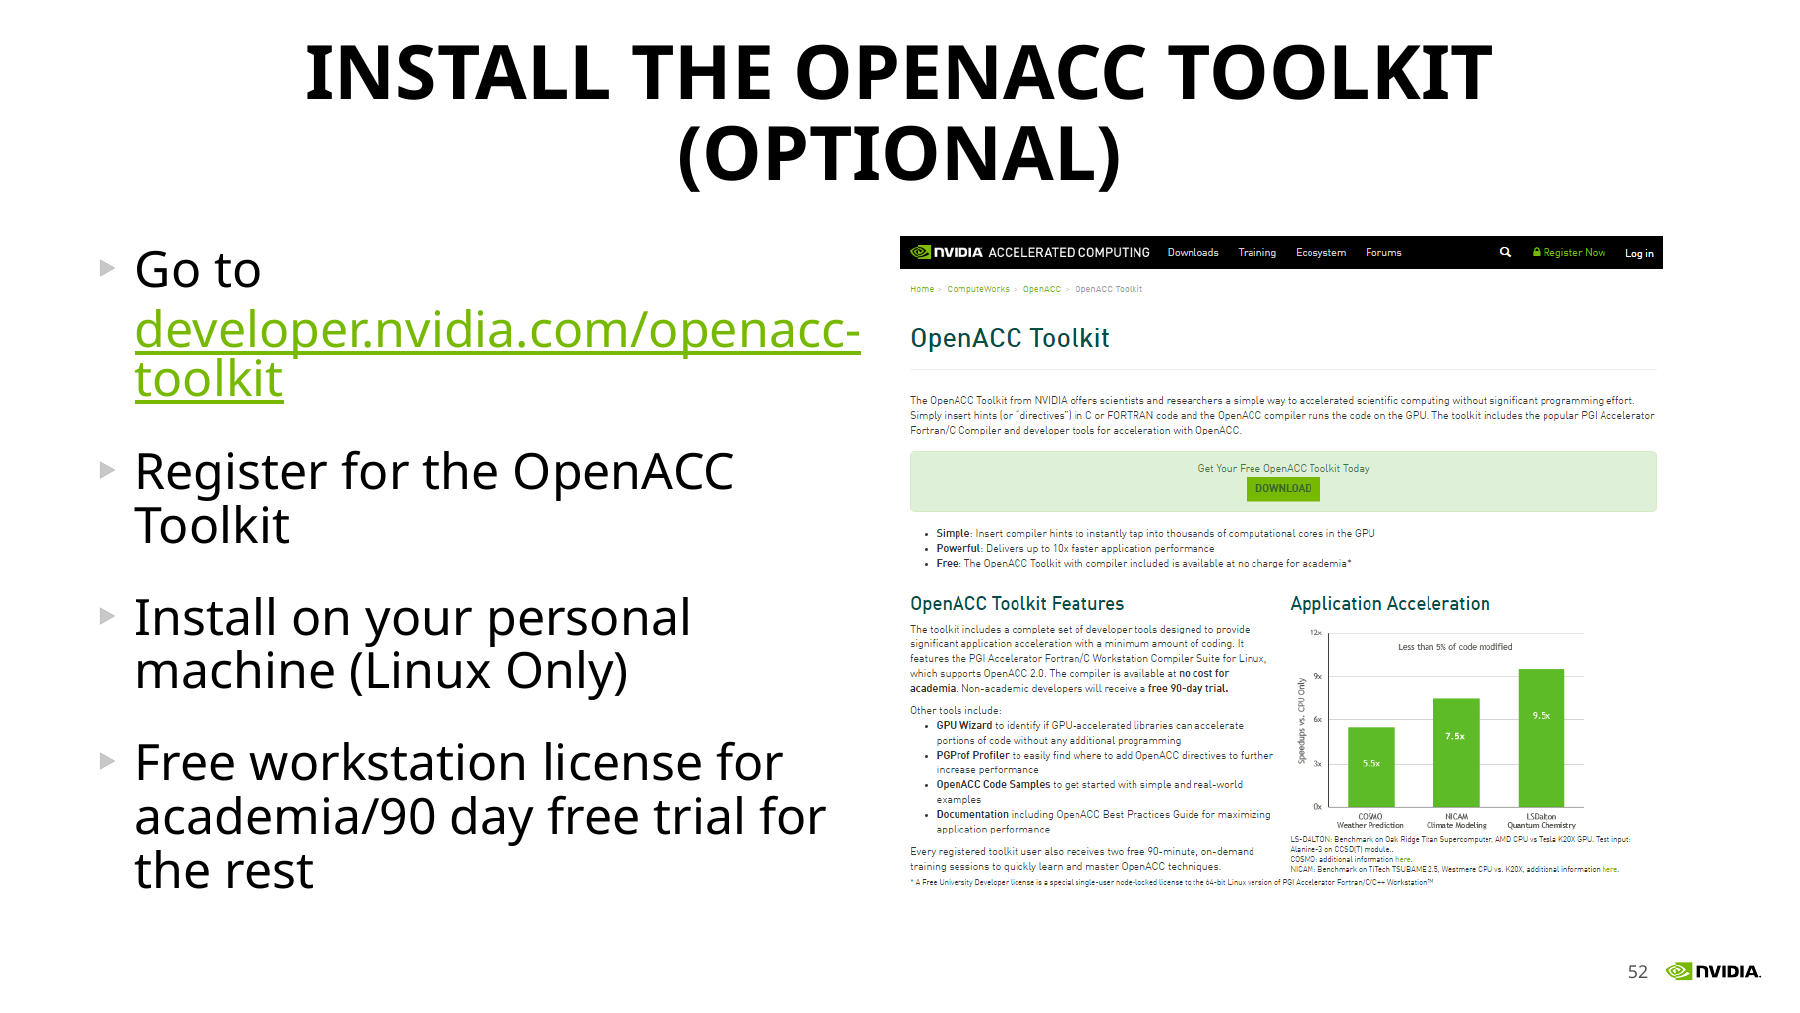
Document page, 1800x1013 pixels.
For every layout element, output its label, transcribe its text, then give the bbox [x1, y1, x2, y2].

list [899, 236, 1664, 899]
picture [96, 452, 119, 488]
list Go to developer.nvidia.com/openacc-toolkit Register for the OpenACC Toolkit Install on your personal machine (Linux Only) Free workstation license for academia/90 day free trial for the rest [81, 236, 894, 843]
picture [96, 743, 119, 779]
title Install the OpenACC Toolkit (Optional) [81, 107, 1719, 205]
picture [96, 250, 119, 286]
picture [96, 598, 119, 634]
